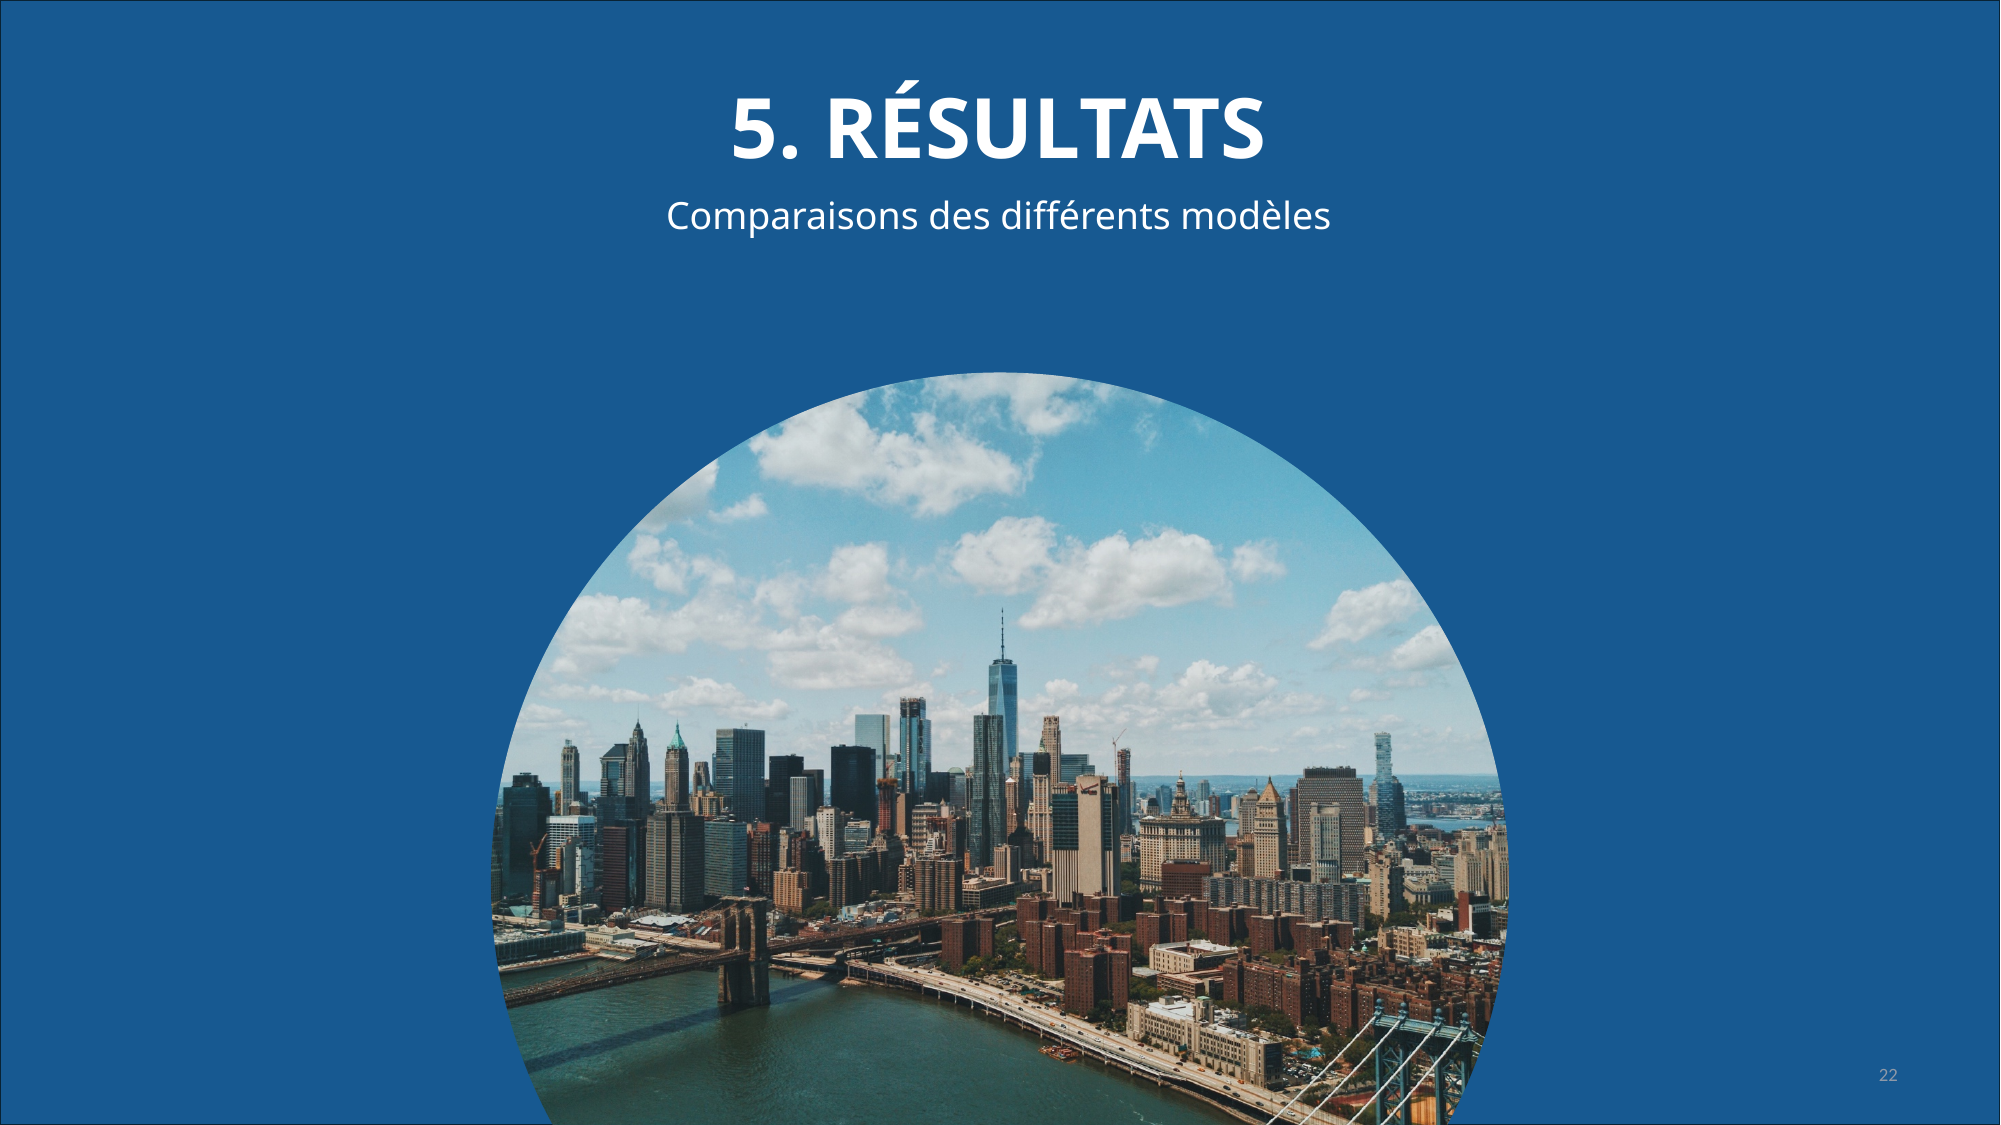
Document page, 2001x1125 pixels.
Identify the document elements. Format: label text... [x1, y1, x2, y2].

list Comparaisons des différents modèles [350, 189, 1647, 315]
picture [490, 372, 1510, 1125]
title 5. Résultats [136, 29, 1862, 185]
text_box [0, 0, 2000, 1125]
slide_number 22 [1864, 1059, 1913, 1090]
